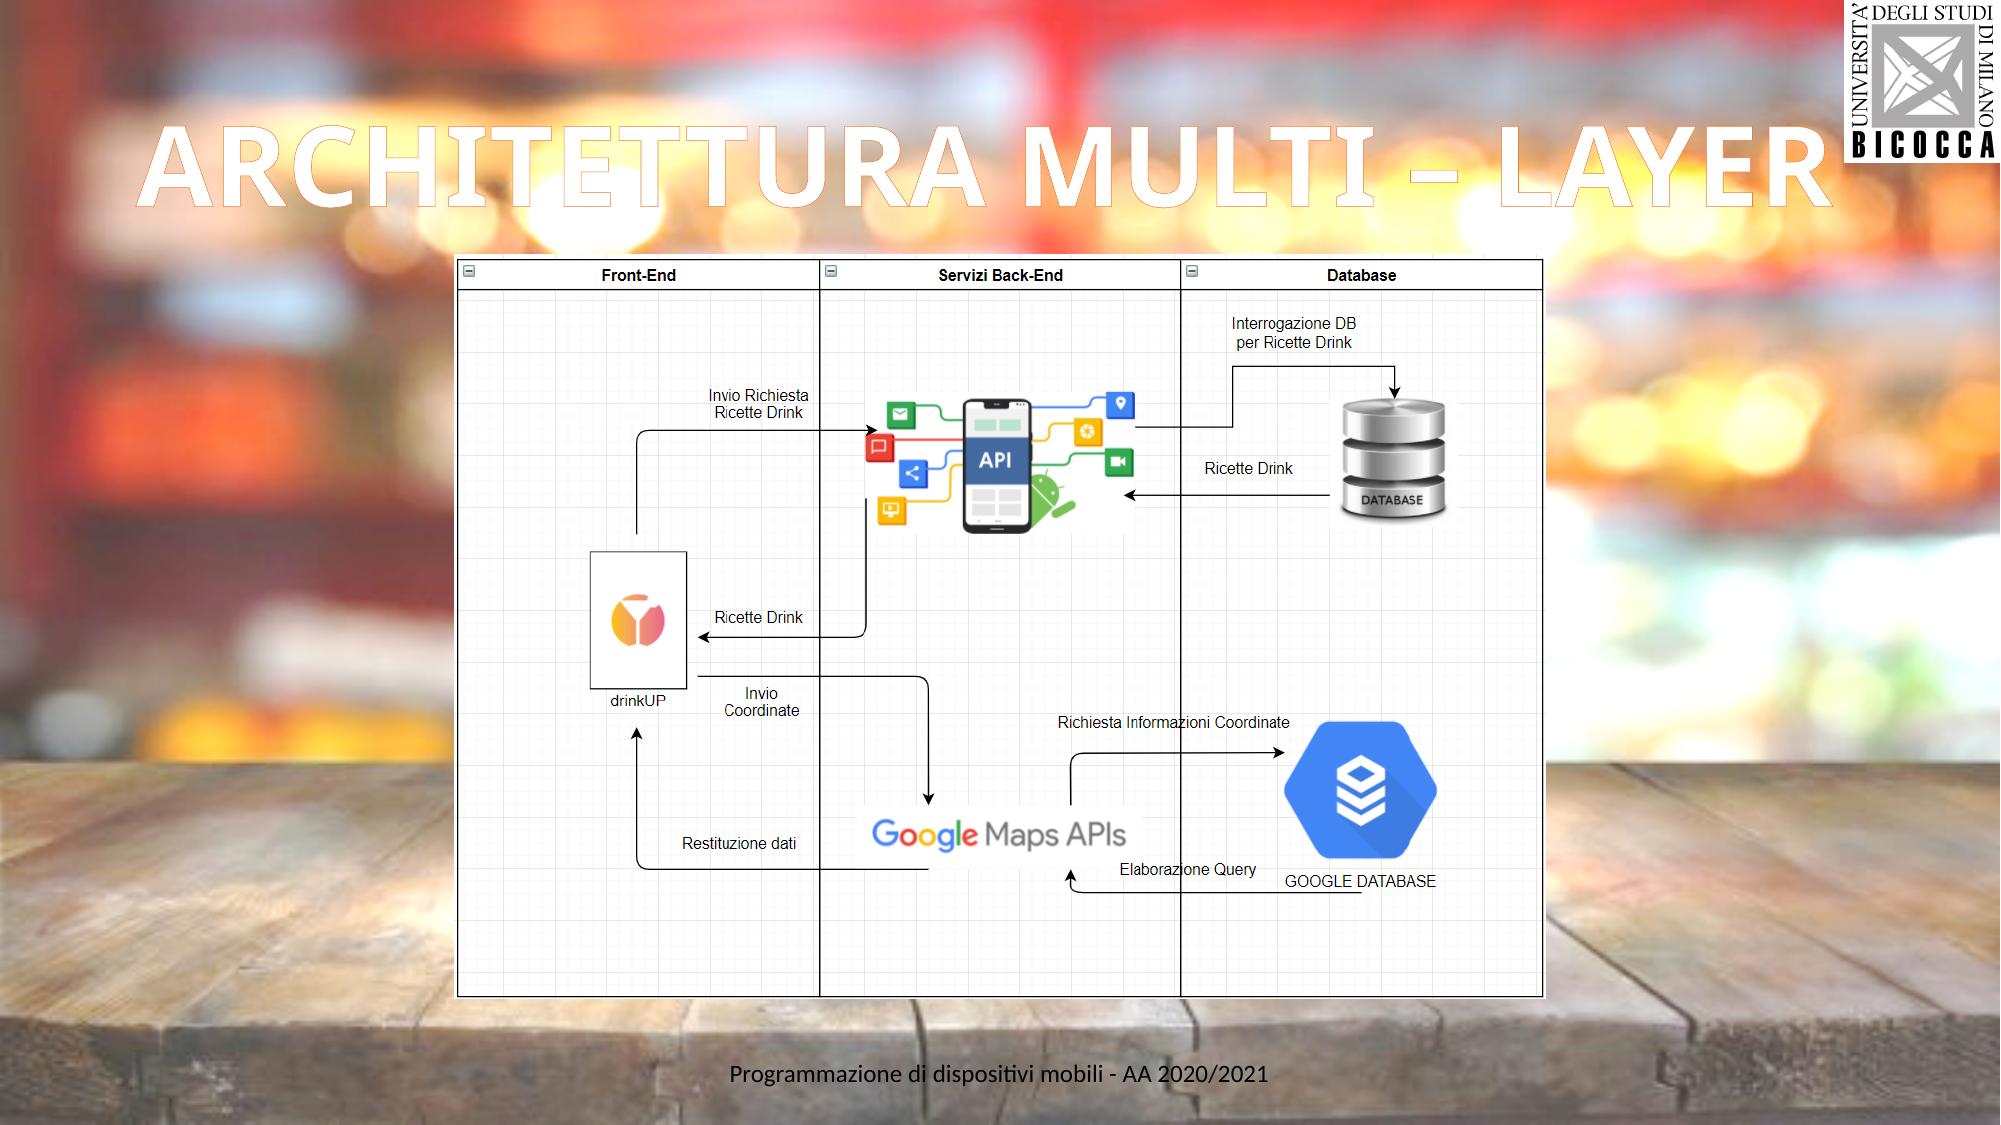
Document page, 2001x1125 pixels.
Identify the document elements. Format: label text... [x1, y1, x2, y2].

footer Programmazione di dispositivi mobili - AA 2020/2021 [662, 1042, 1338, 1103]
text_box ARCHITETTURA MULTI – LAYER [120, 86, 1850, 237]
picture [1844, 0, 2000, 163]
picture [454, 254, 1546, 999]
